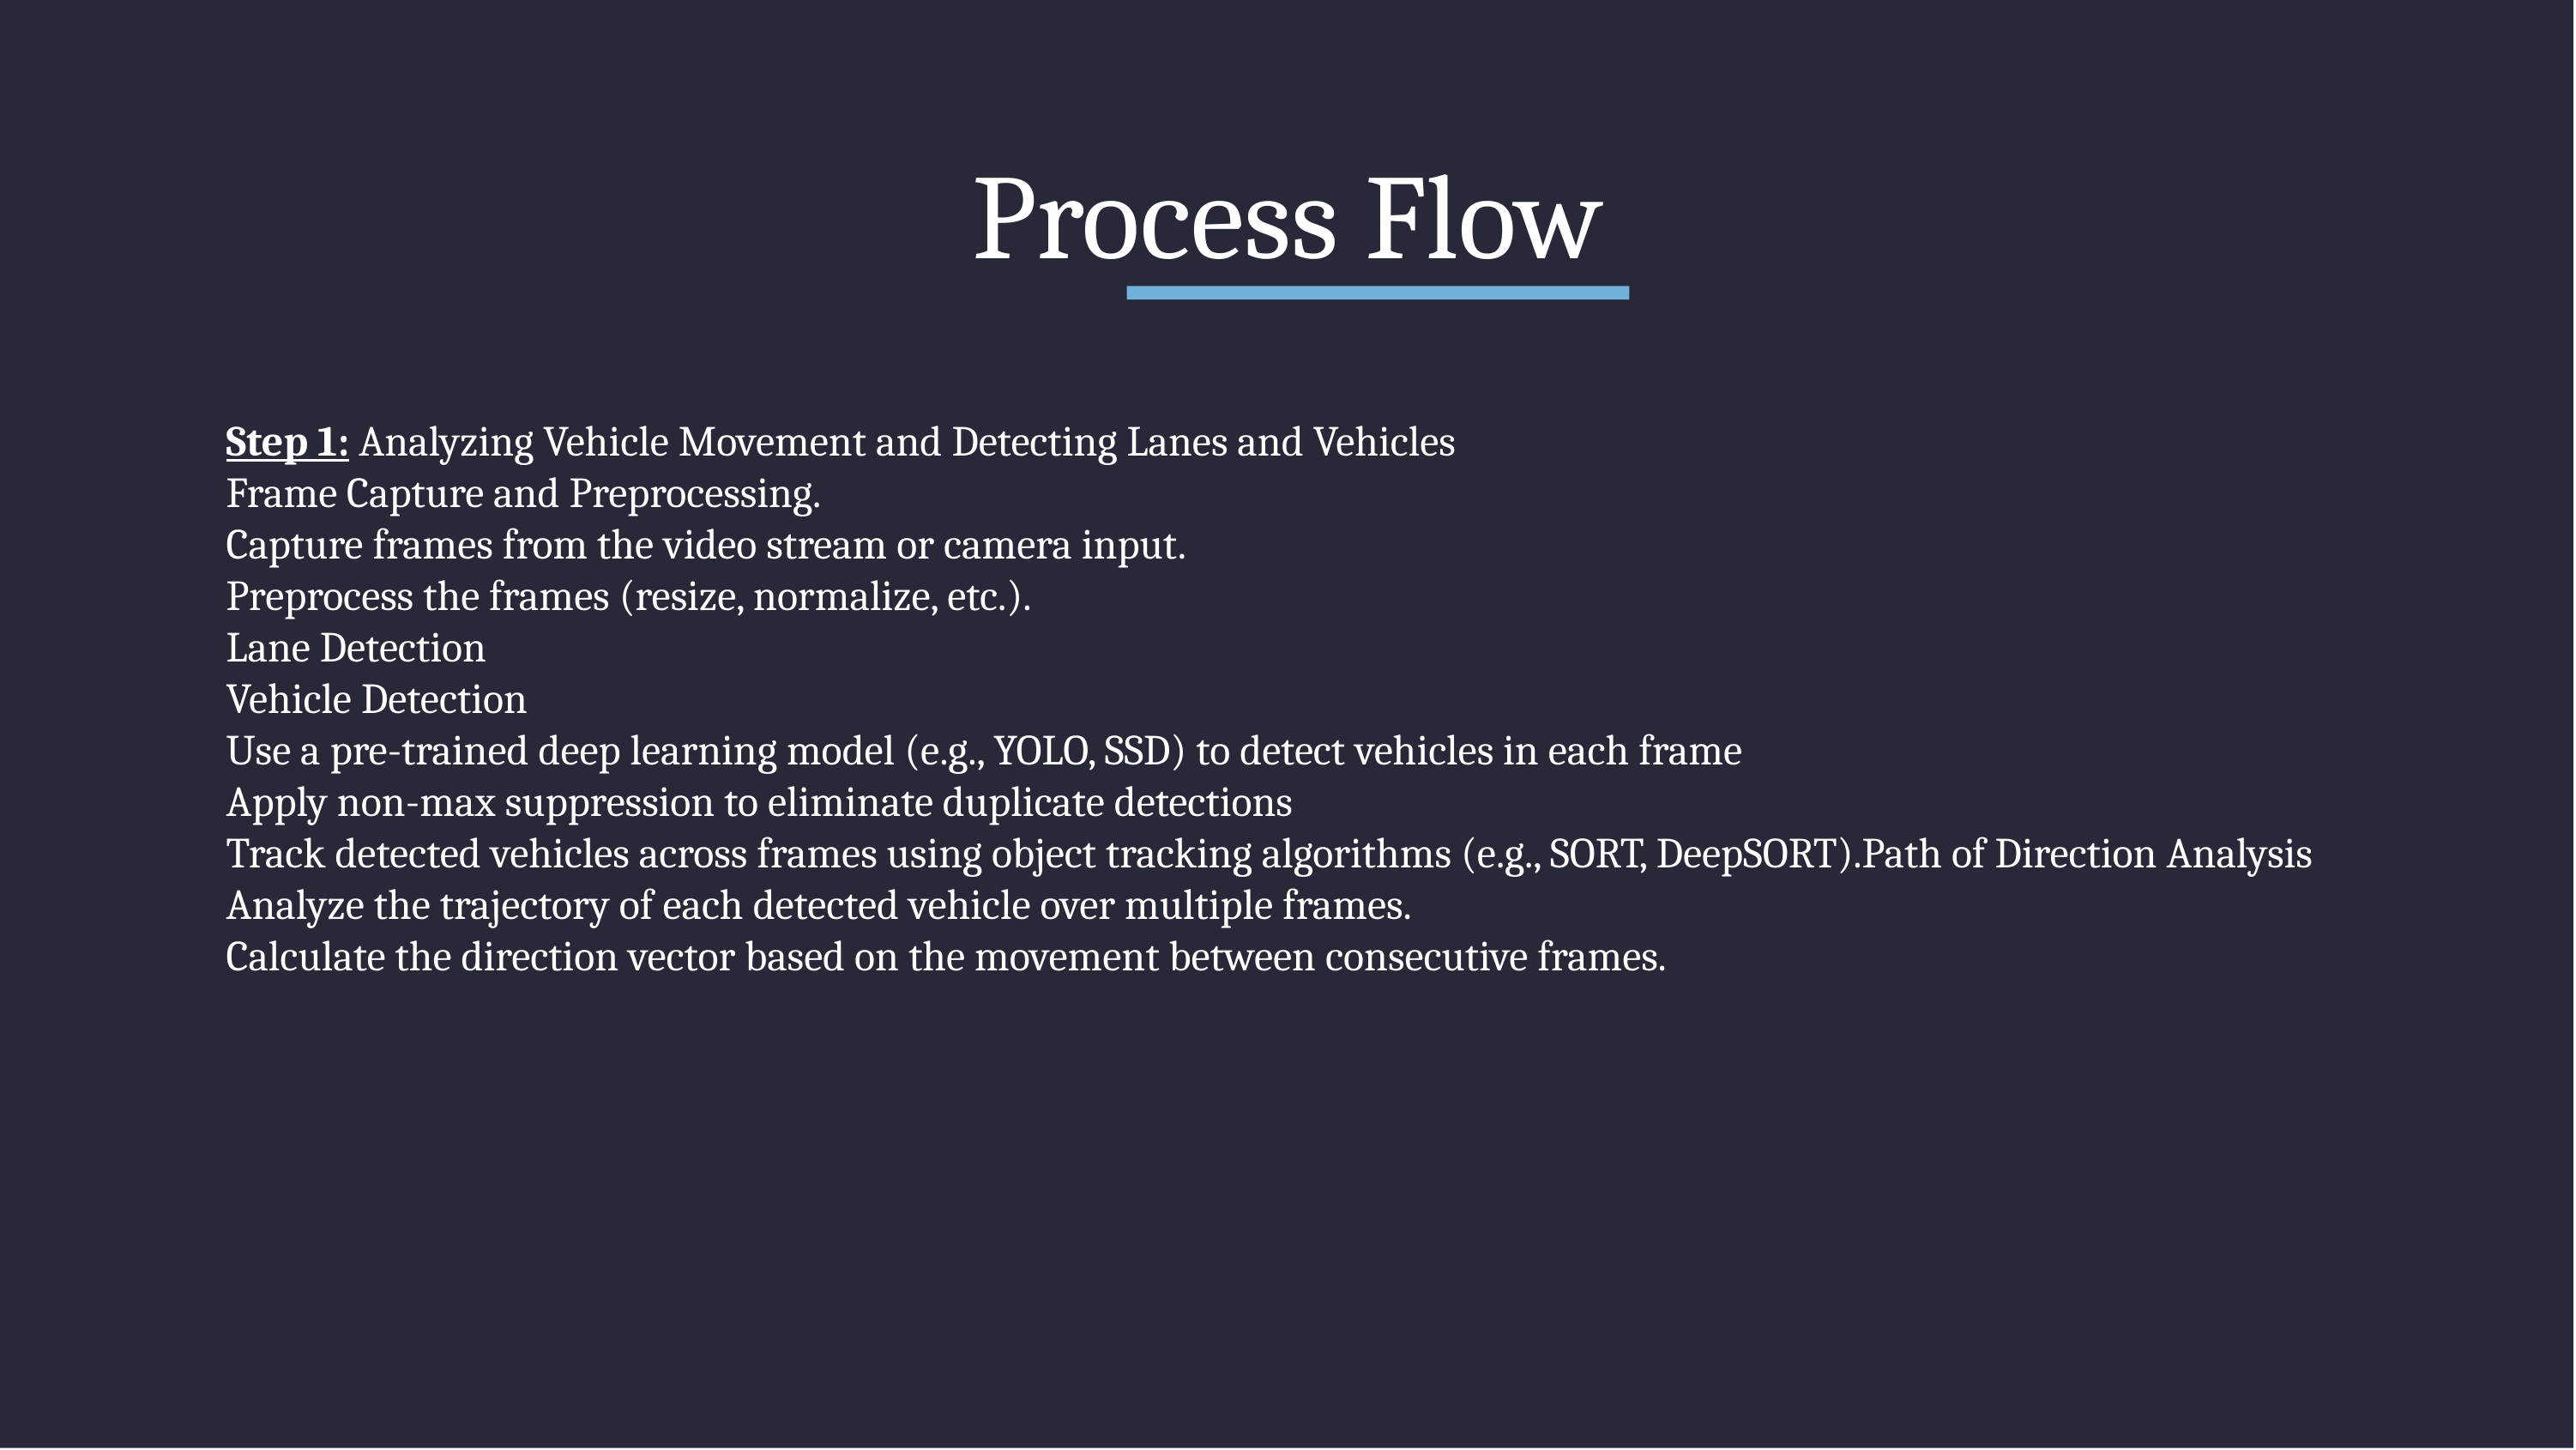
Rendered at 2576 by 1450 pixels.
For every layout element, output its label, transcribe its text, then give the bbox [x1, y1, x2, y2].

text_box [1126, 286, 1630, 300]
title Process Flow [531, 137, 2044, 287]
list Step 1: Analyzing Vehicle Movement and Detecting Lanes and Vehicles Frame Capture and Preprocessing. Capture frames from the video stream or camera input. Preprocess the frames (resize, normalize, etc.). Lane Detection Vehicle Detection Use a pre-trained deep learning model (e.g., YOLO, SSD) to detect vehicles in each frame Apply non-max suppression to eliminate duplicate detections Track detected vehicles across frames using object tracking algorithms (e.g., SORT, DeepSORT).Path of Direction Analysis Analyze the trajectory of each detected vehicle over multiple frames. Calculate the direction vector based on the movement between consecutive frames. [226, 413, 2425, 1037]
